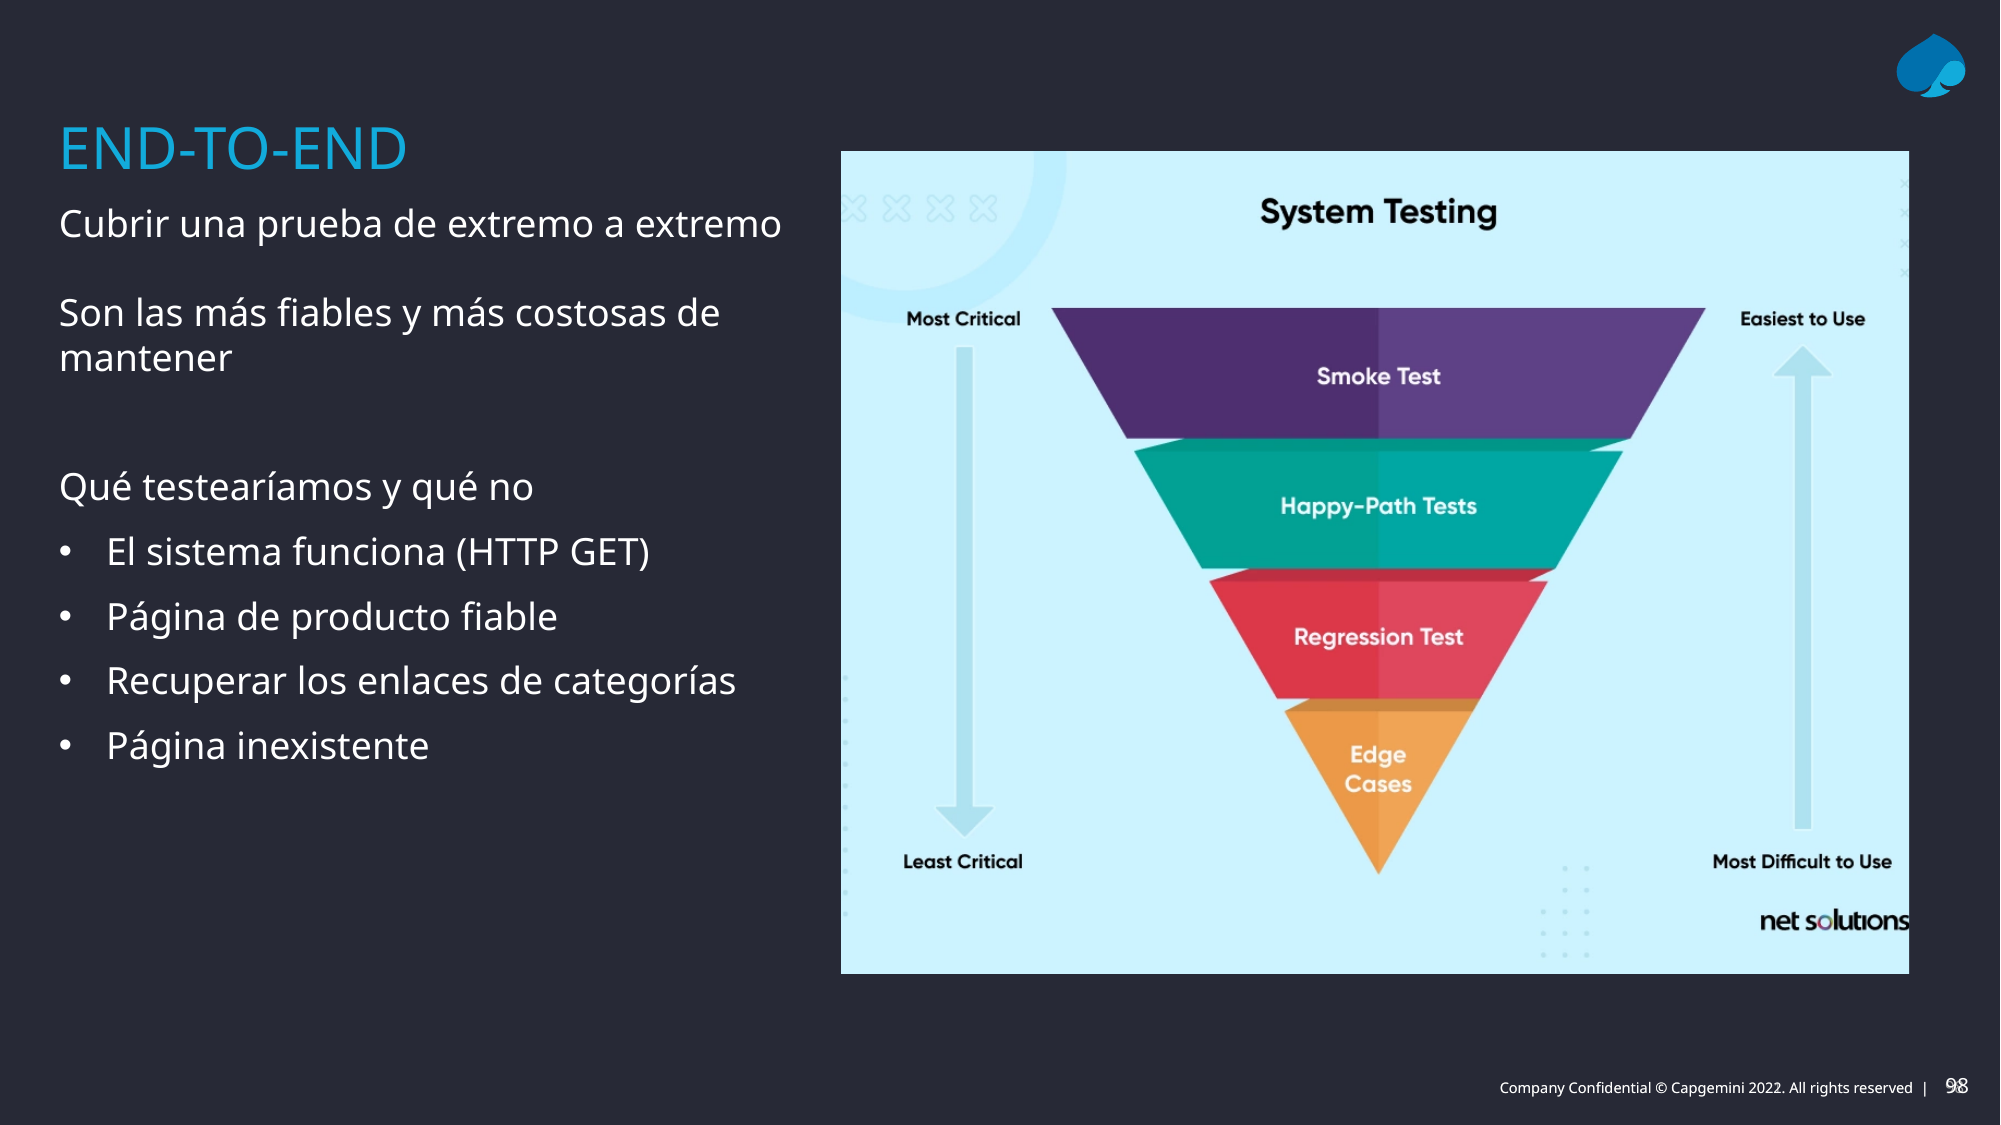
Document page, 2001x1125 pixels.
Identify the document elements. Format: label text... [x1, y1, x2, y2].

text_box 98 [1906, 1072, 2000, 1101]
list End-to-end Cubrir una prueba de extremo a extremo Son las más fiables y más costosas de mantener Qué testearíamos y qué no El sistema funciona (HTTP GET) Página de producto fiable Recuperar los enlaces de categorías Página inexistente [58, 110, 842, 1015]
picture [840, 151, 1910, 974]
text_box Company Confidential © Capgemini 2022. All rights reserved | [1185, 1078, 1906, 1097]
